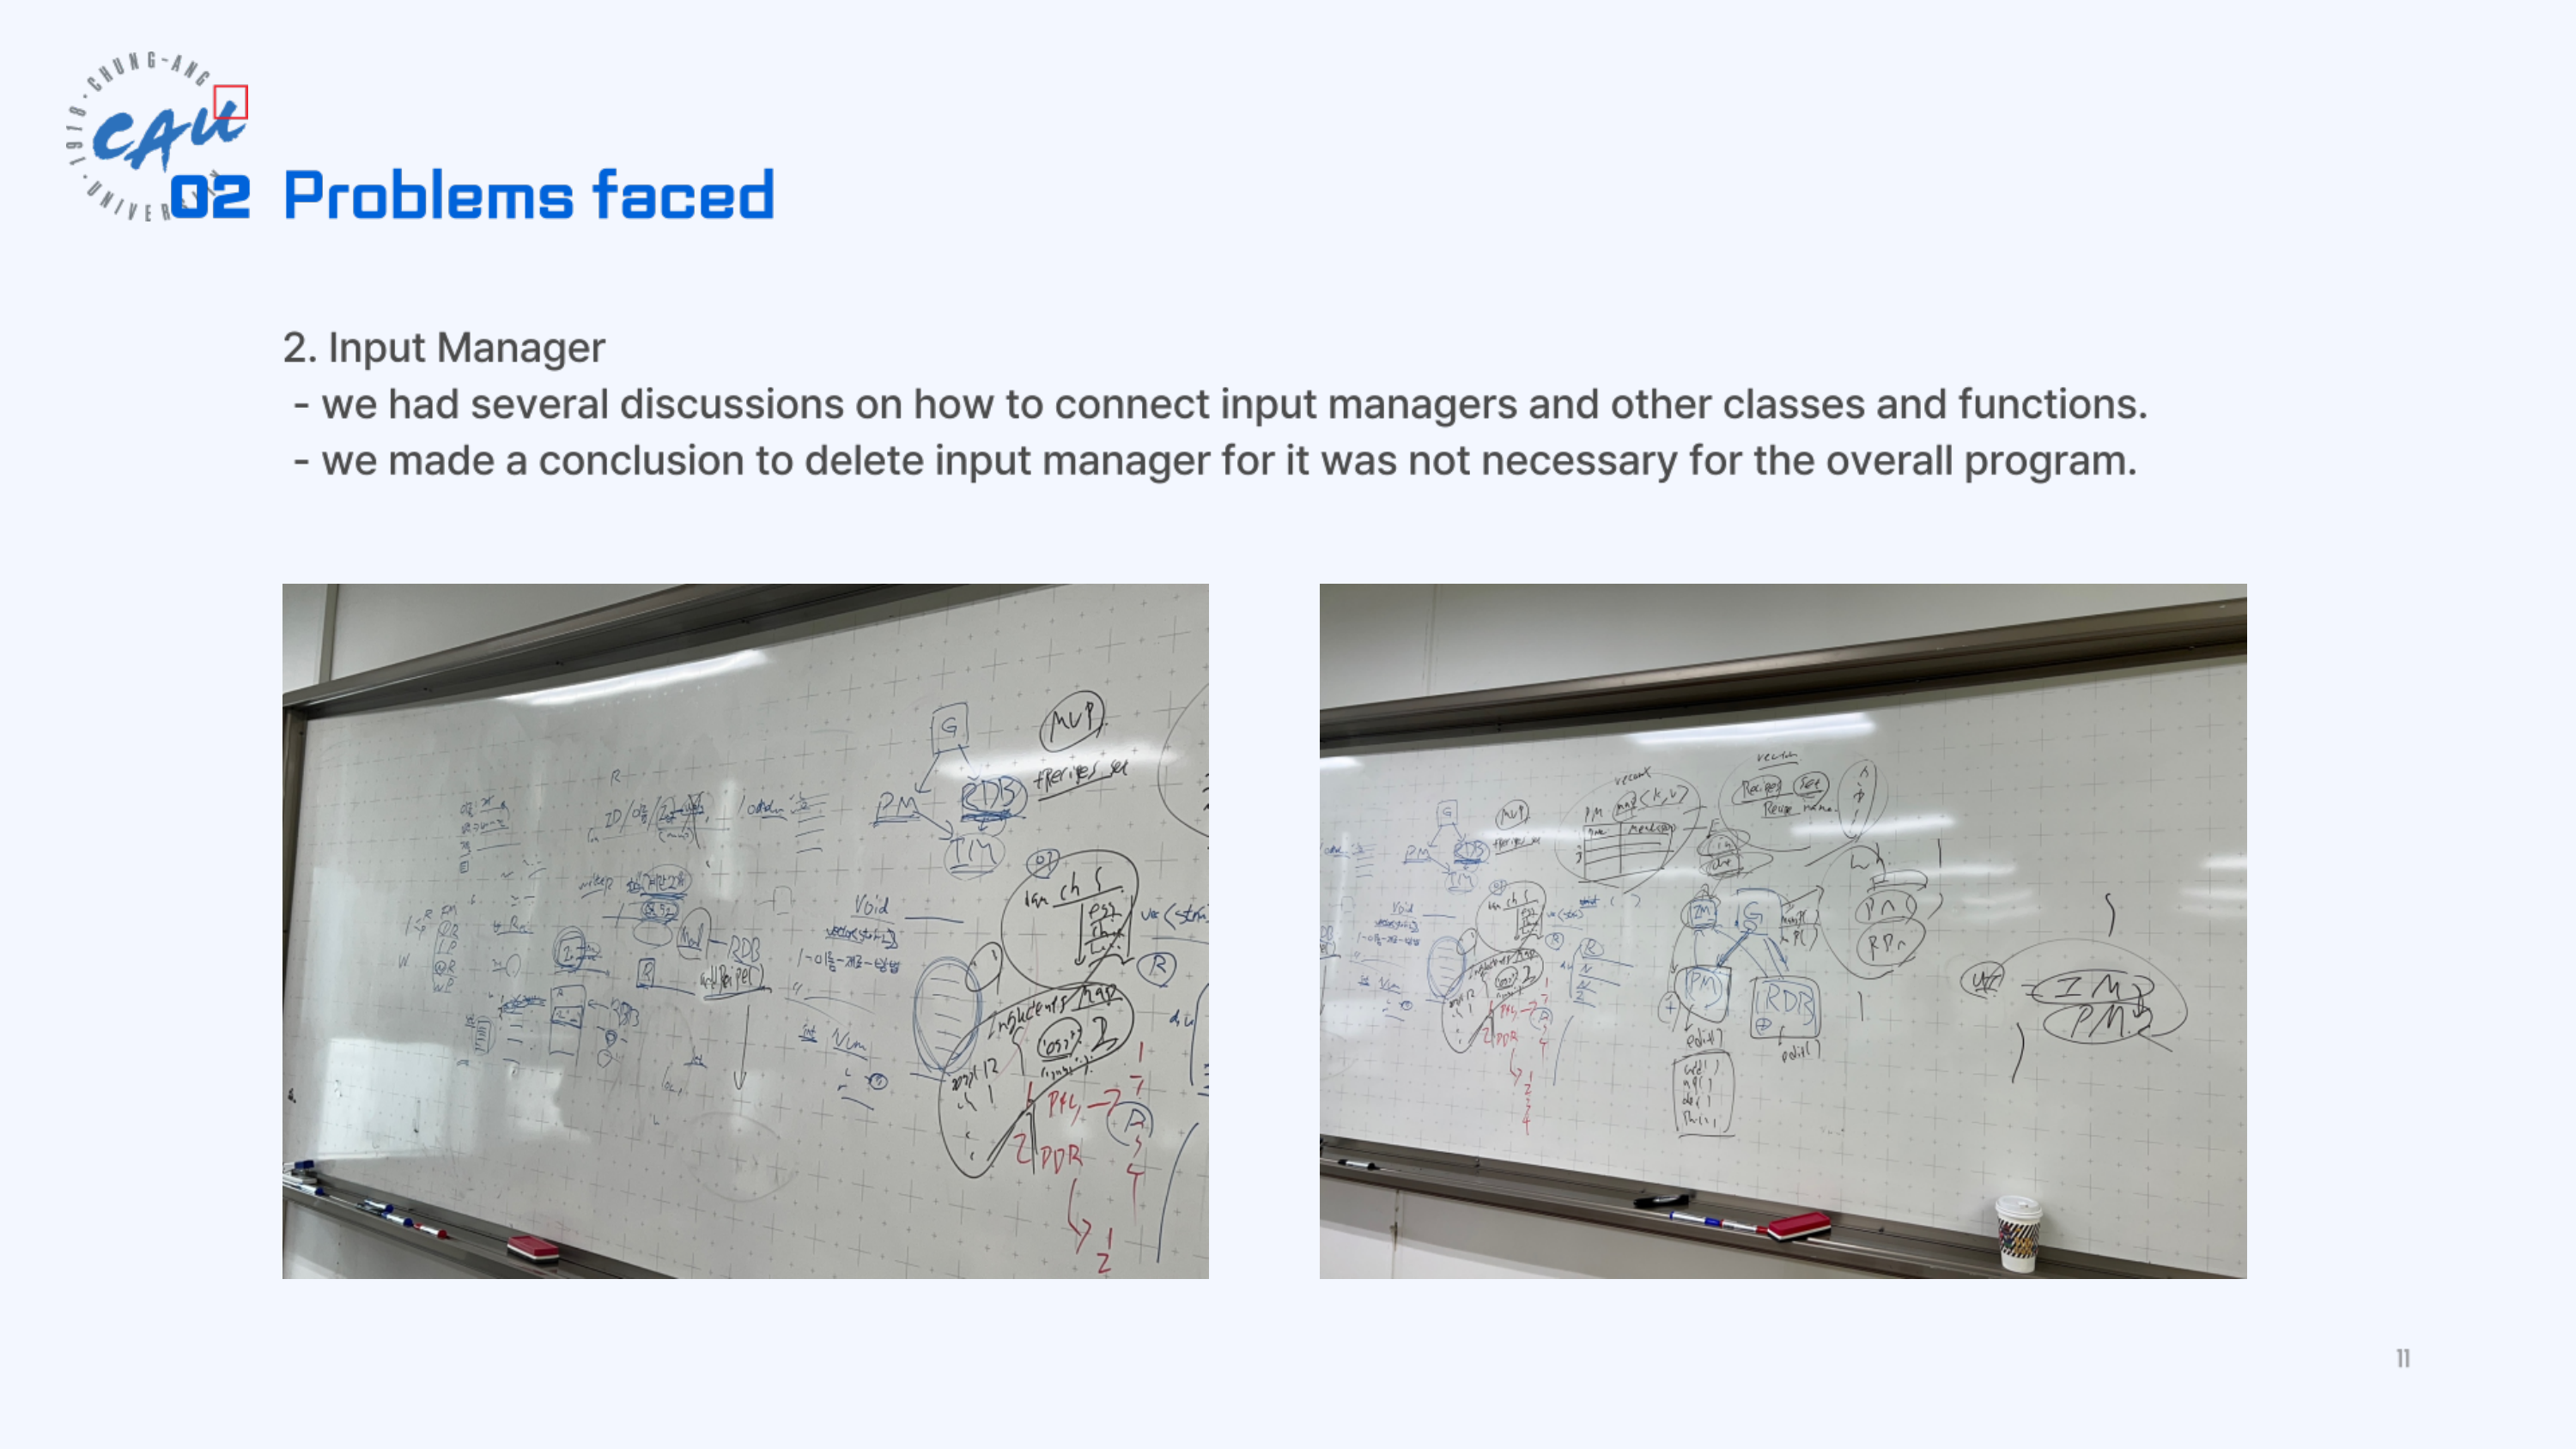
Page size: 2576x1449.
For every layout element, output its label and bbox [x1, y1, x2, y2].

text_box [66, 51, 248, 221]
picture [276, 312, 2166, 504]
text_box [1320, 584, 2247, 1280]
text_box [282, 584, 1210, 1280]
picture [2159, 1343, 2422, 1379]
picture [161, 147, 805, 261]
